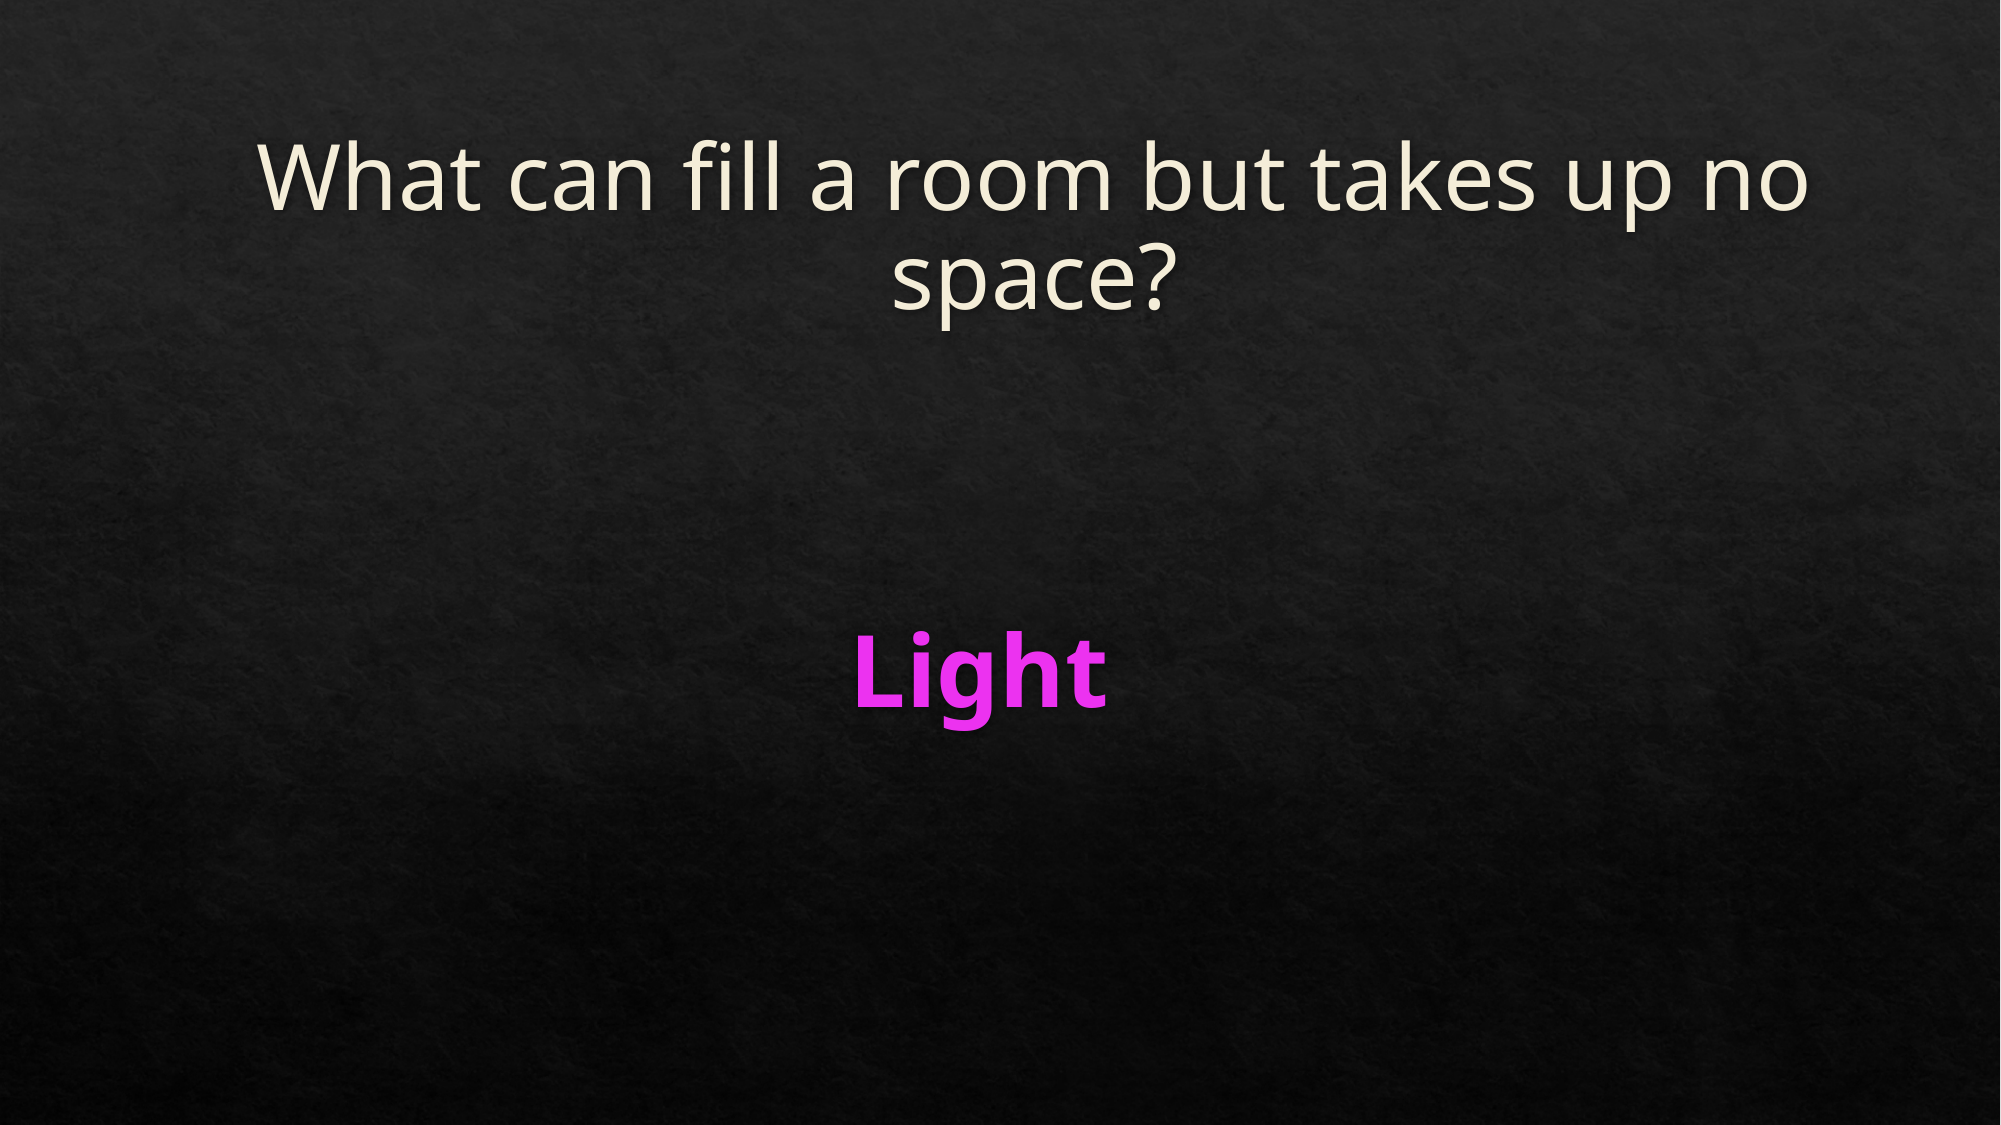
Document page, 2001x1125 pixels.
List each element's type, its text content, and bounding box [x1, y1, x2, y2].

text_box Light [130, 515, 1829, 835]
title What can fill a room but takes up no space? [149, 70, 1920, 391]
